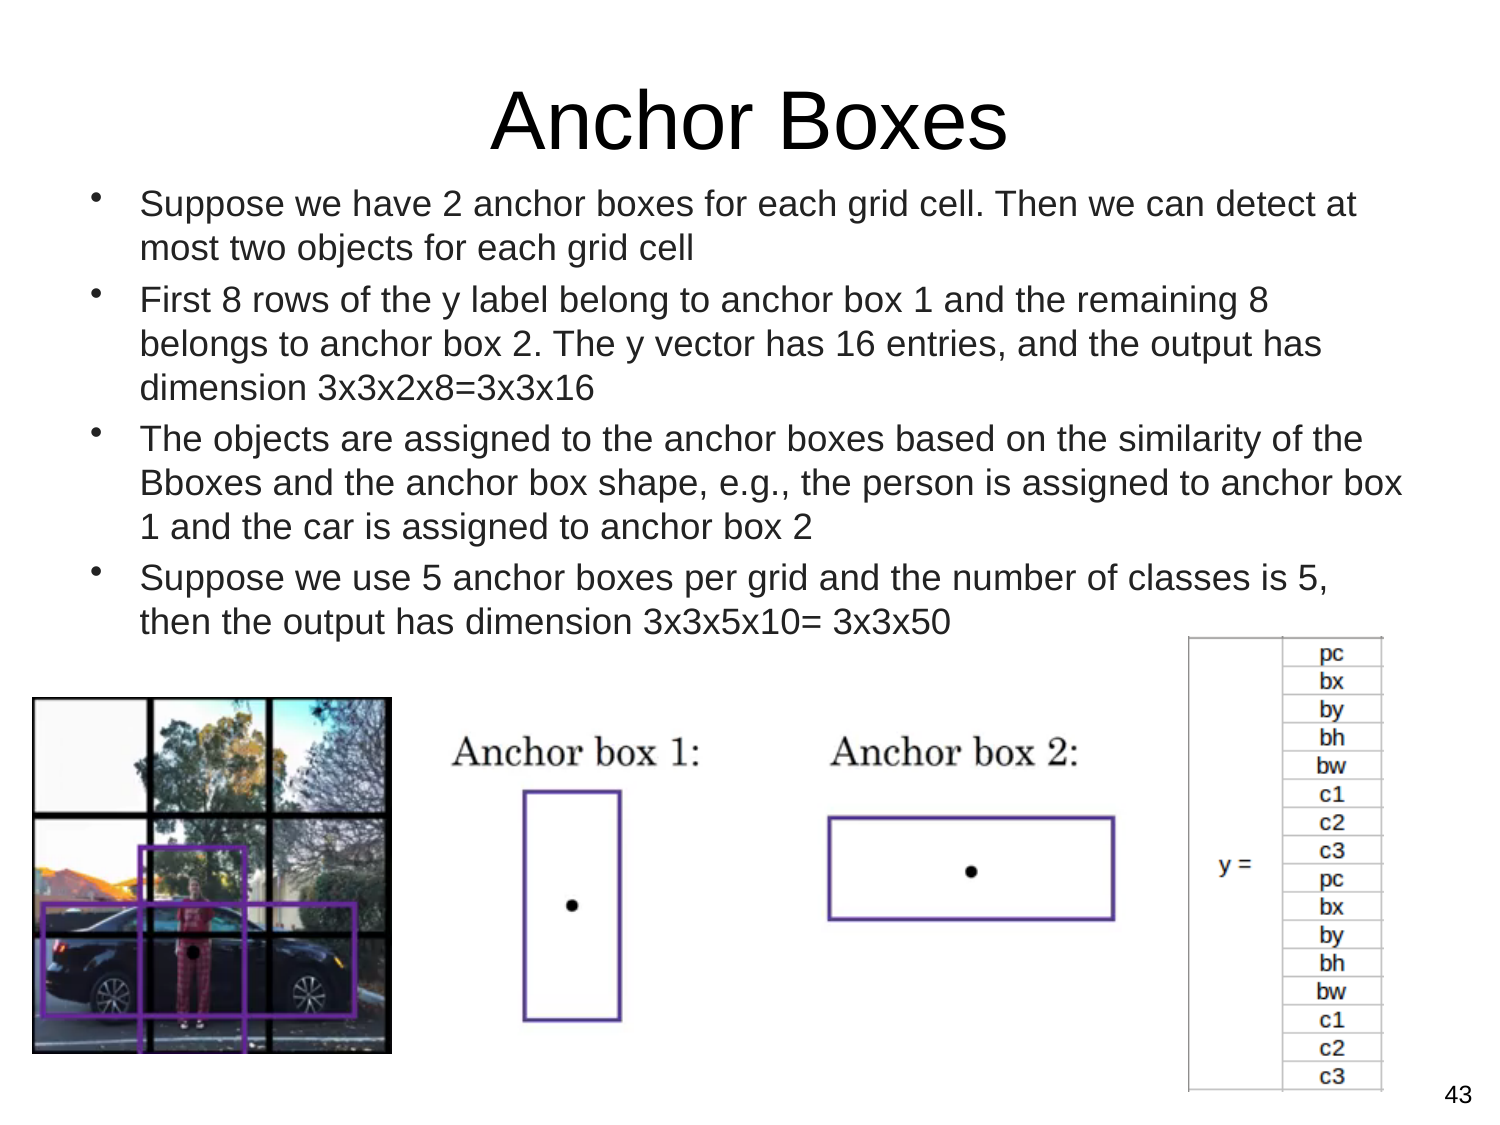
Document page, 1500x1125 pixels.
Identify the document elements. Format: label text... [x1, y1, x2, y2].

slide_number 43 [1137, 1070, 1488, 1112]
title Anchor Boxes [74, 44, 1426, 172]
picture [1187, 636, 1384, 1092]
list Suppose we have 2 anchor boxes for each grid cell. Then we can detect at most two objects for each grid cell First 8 rows of the y label belong to anchor box 1 and the remaining 8 belongs to anchor box 2. The y vector has 16 entries, and the output has dimension 3x3x2x8=3x3x16 The objects are assigned to the anchor boxes based on the similarity of the Bboxes and the anchor box shape, e.g., the person is assigned to anchor box 1 and the car is assigned to anchor box 2 Suppose we use 5 anchor boxes per grid and the number of classes is 5, then the output has dimension 3x3x5x10= 3x3x50 [74, 172, 1426, 658]
picture [31, 697, 392, 1055]
picture [443, 709, 1137, 1042]
